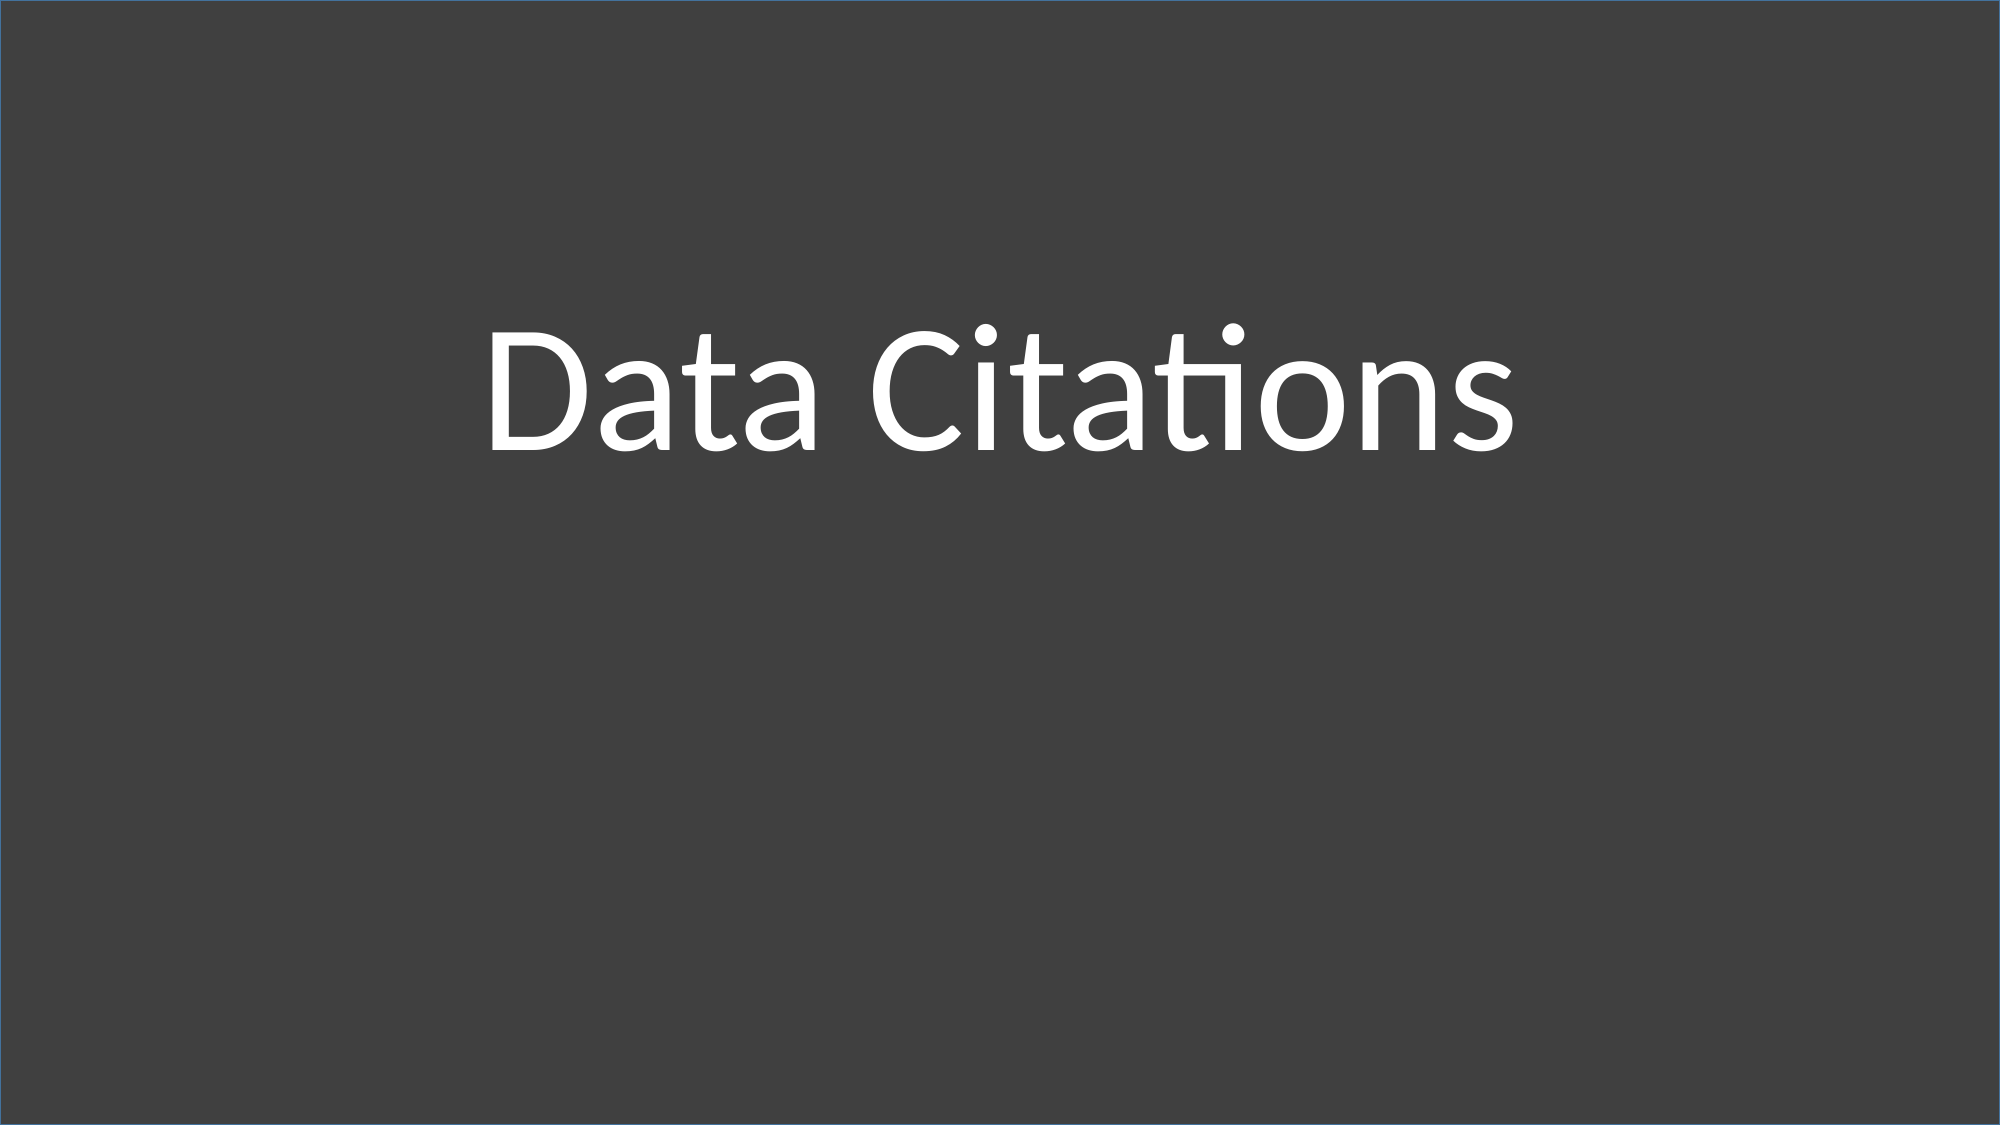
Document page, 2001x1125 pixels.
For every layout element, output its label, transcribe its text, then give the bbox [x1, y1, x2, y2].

text_box [0, 0, 2000, 1125]
text_box Data Citations [334, 259, 1666, 495]
